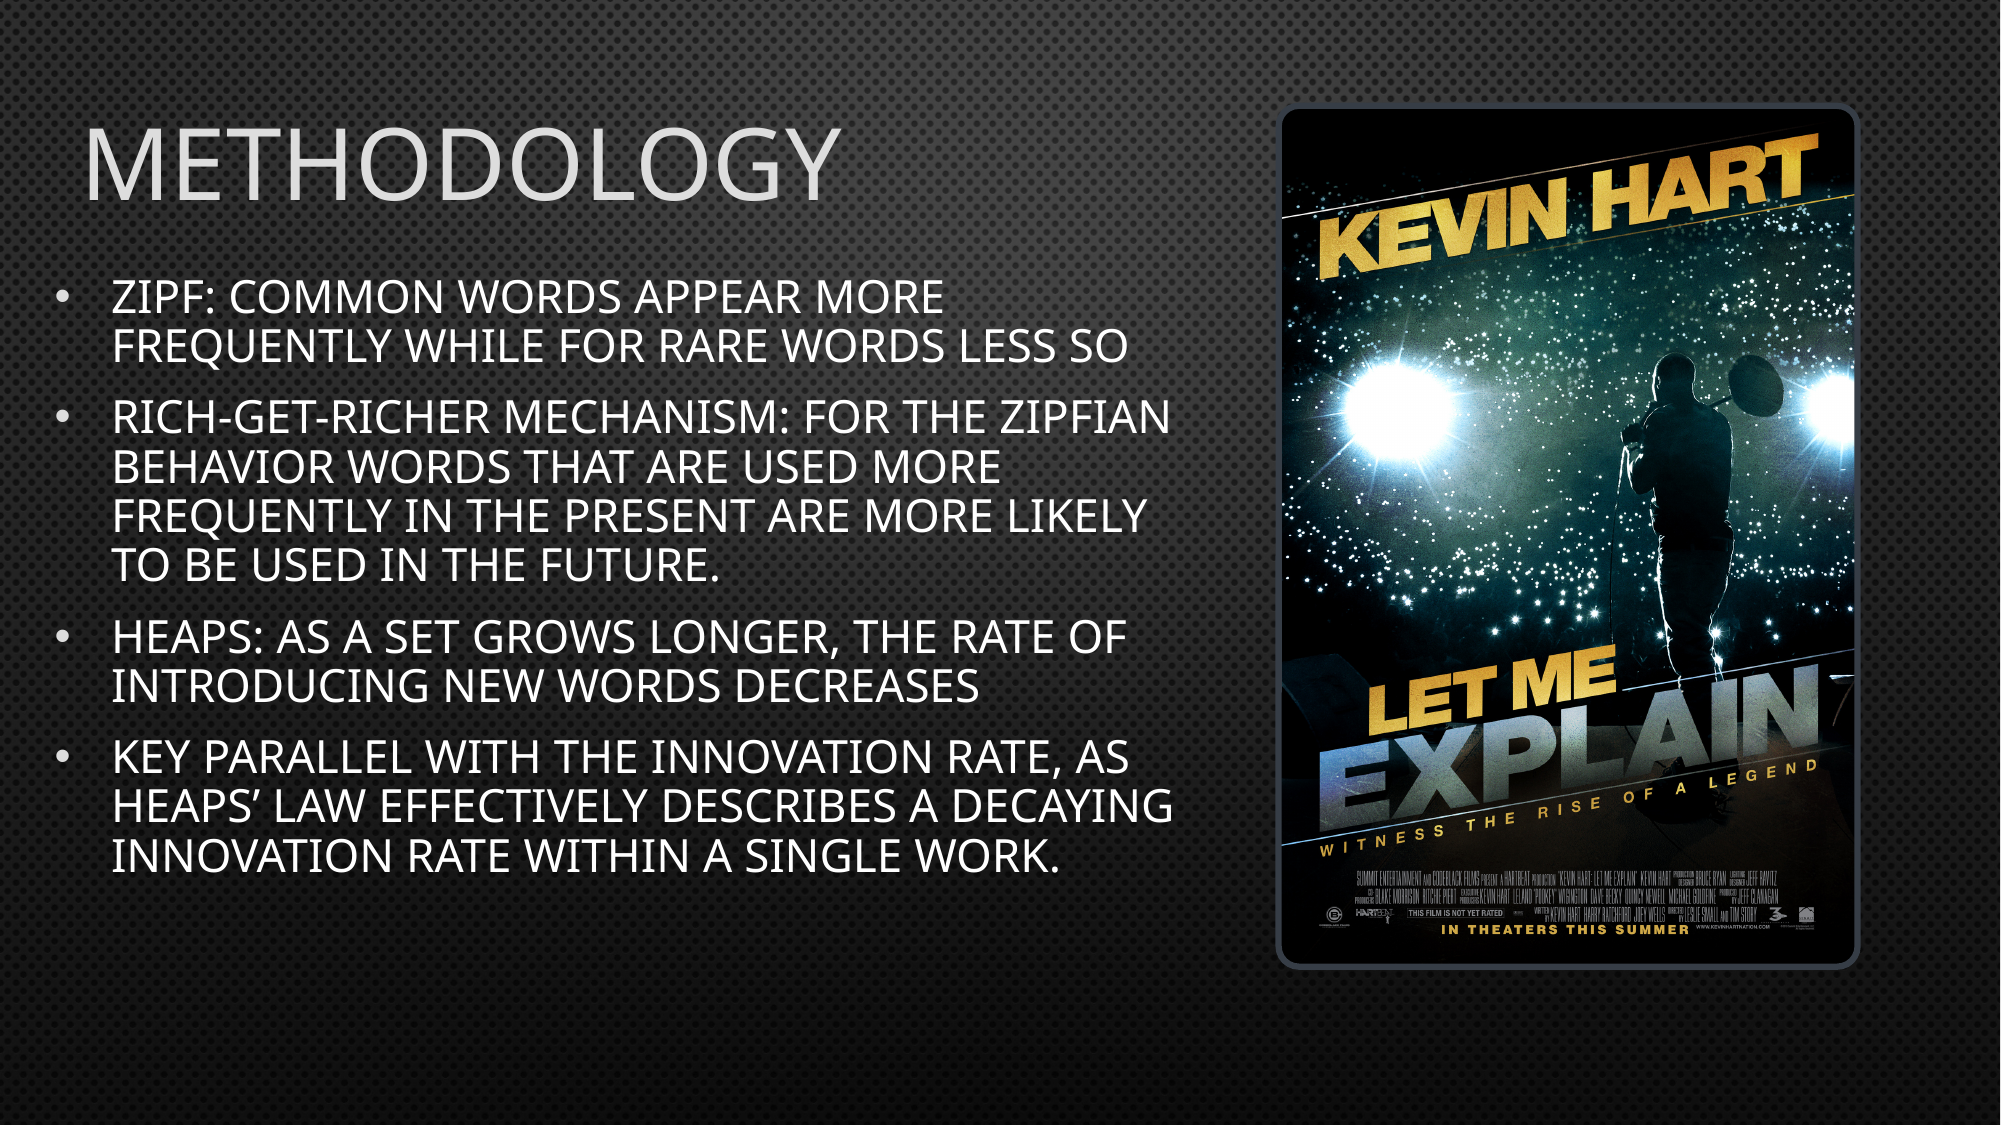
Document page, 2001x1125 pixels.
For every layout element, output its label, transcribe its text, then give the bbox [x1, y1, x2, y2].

title Methodology [64, 3, 1144, 317]
text_box Zipf: Common words appear more frequently while for rare words less so Rich-get-richer mechanism: For the Zipfian behavior words that are used more frequently in the present are more likely to be used in the future. Heaps: as a set grows longer, the rate of introducing new words decreases Key parallel with the innovation rate, as Heaps’ Law effectively describes a decaying innovation rate within a single work. [39, 350, 1210, 1020]
picture [1278, 105, 1858, 967]
